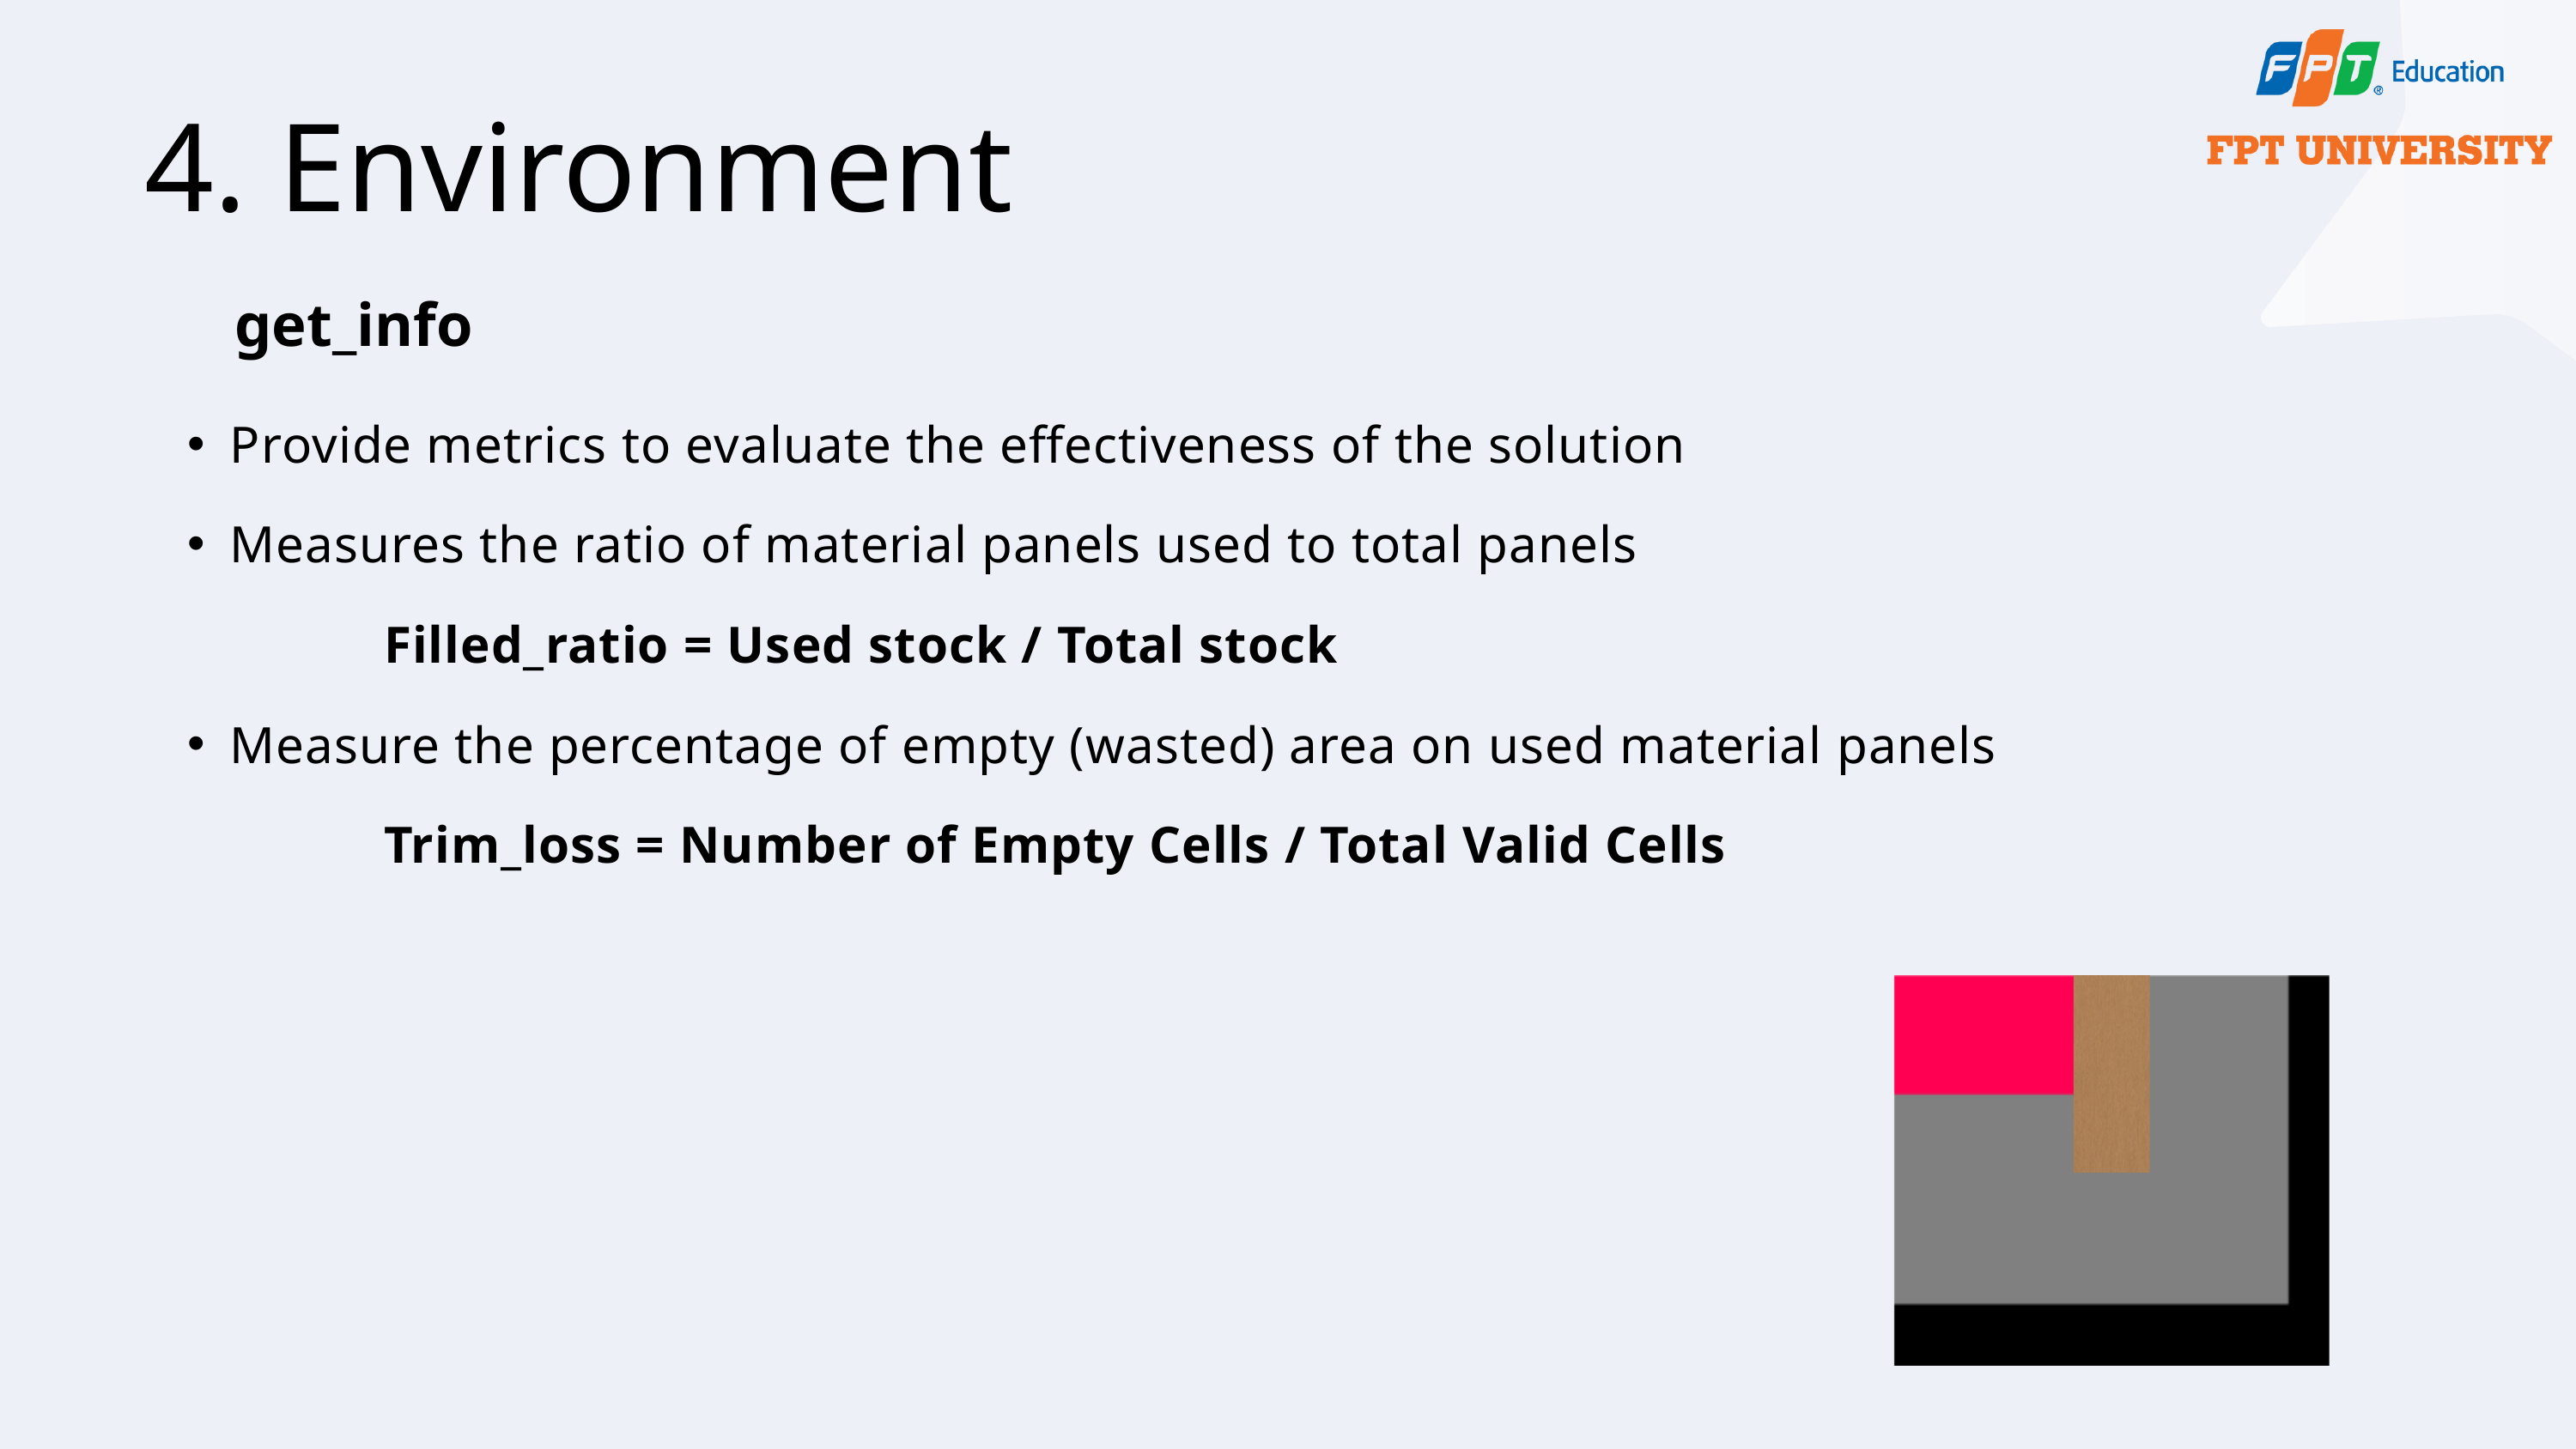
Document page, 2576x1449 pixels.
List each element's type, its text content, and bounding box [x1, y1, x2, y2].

text_box [2073, 975, 2150, 1173]
text_box 4. Environment [144, 114, 2112, 236]
text_box Provide metrics to evaluate the effectiveness of the solution Measures the ratio of material panels used to total panels Filled_ratio = Used stock / Total stock Measure the percentage of empty (wasted) area on used material panels Trim_loss = Number of Empty Cells / Total Valid Cells [144, 373, 2151, 1074]
text_box get_info [222, 276, 485, 359]
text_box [2208, 0, 2576, 511]
text_box [1893, 975, 2330, 1366]
